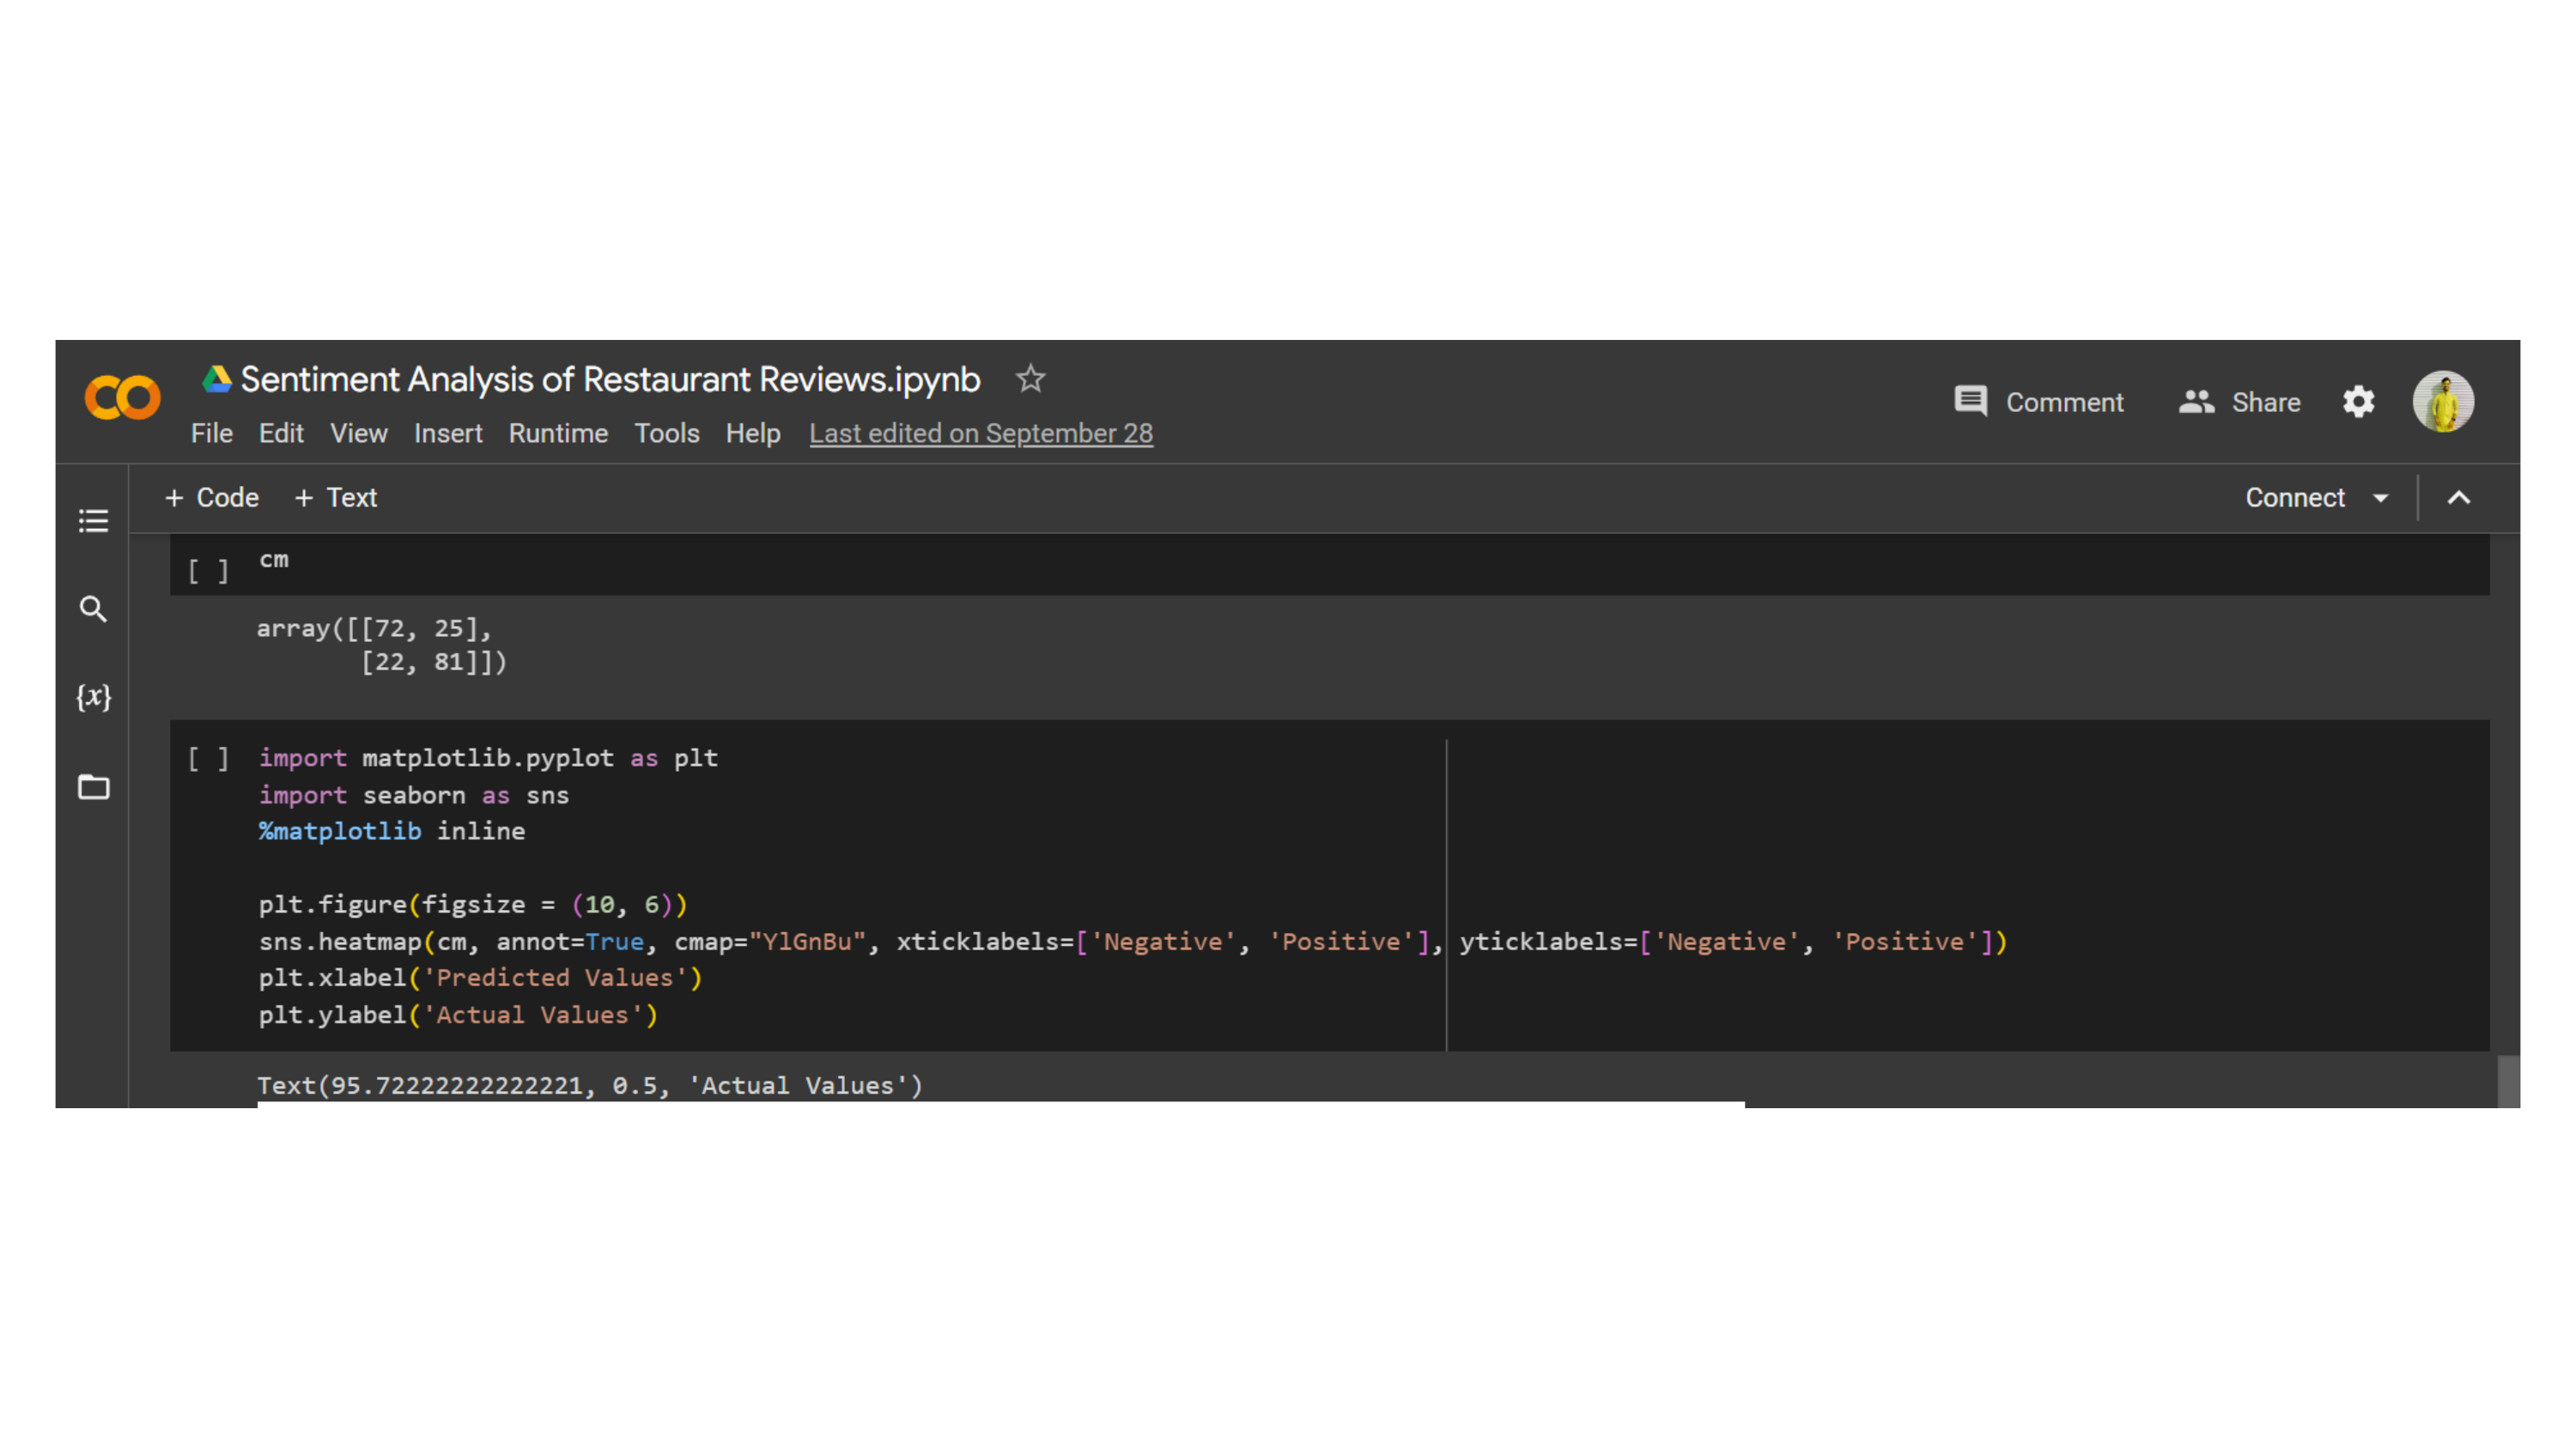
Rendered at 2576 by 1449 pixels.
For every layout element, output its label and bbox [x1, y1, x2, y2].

text_box [55, 340, 2521, 1108]
